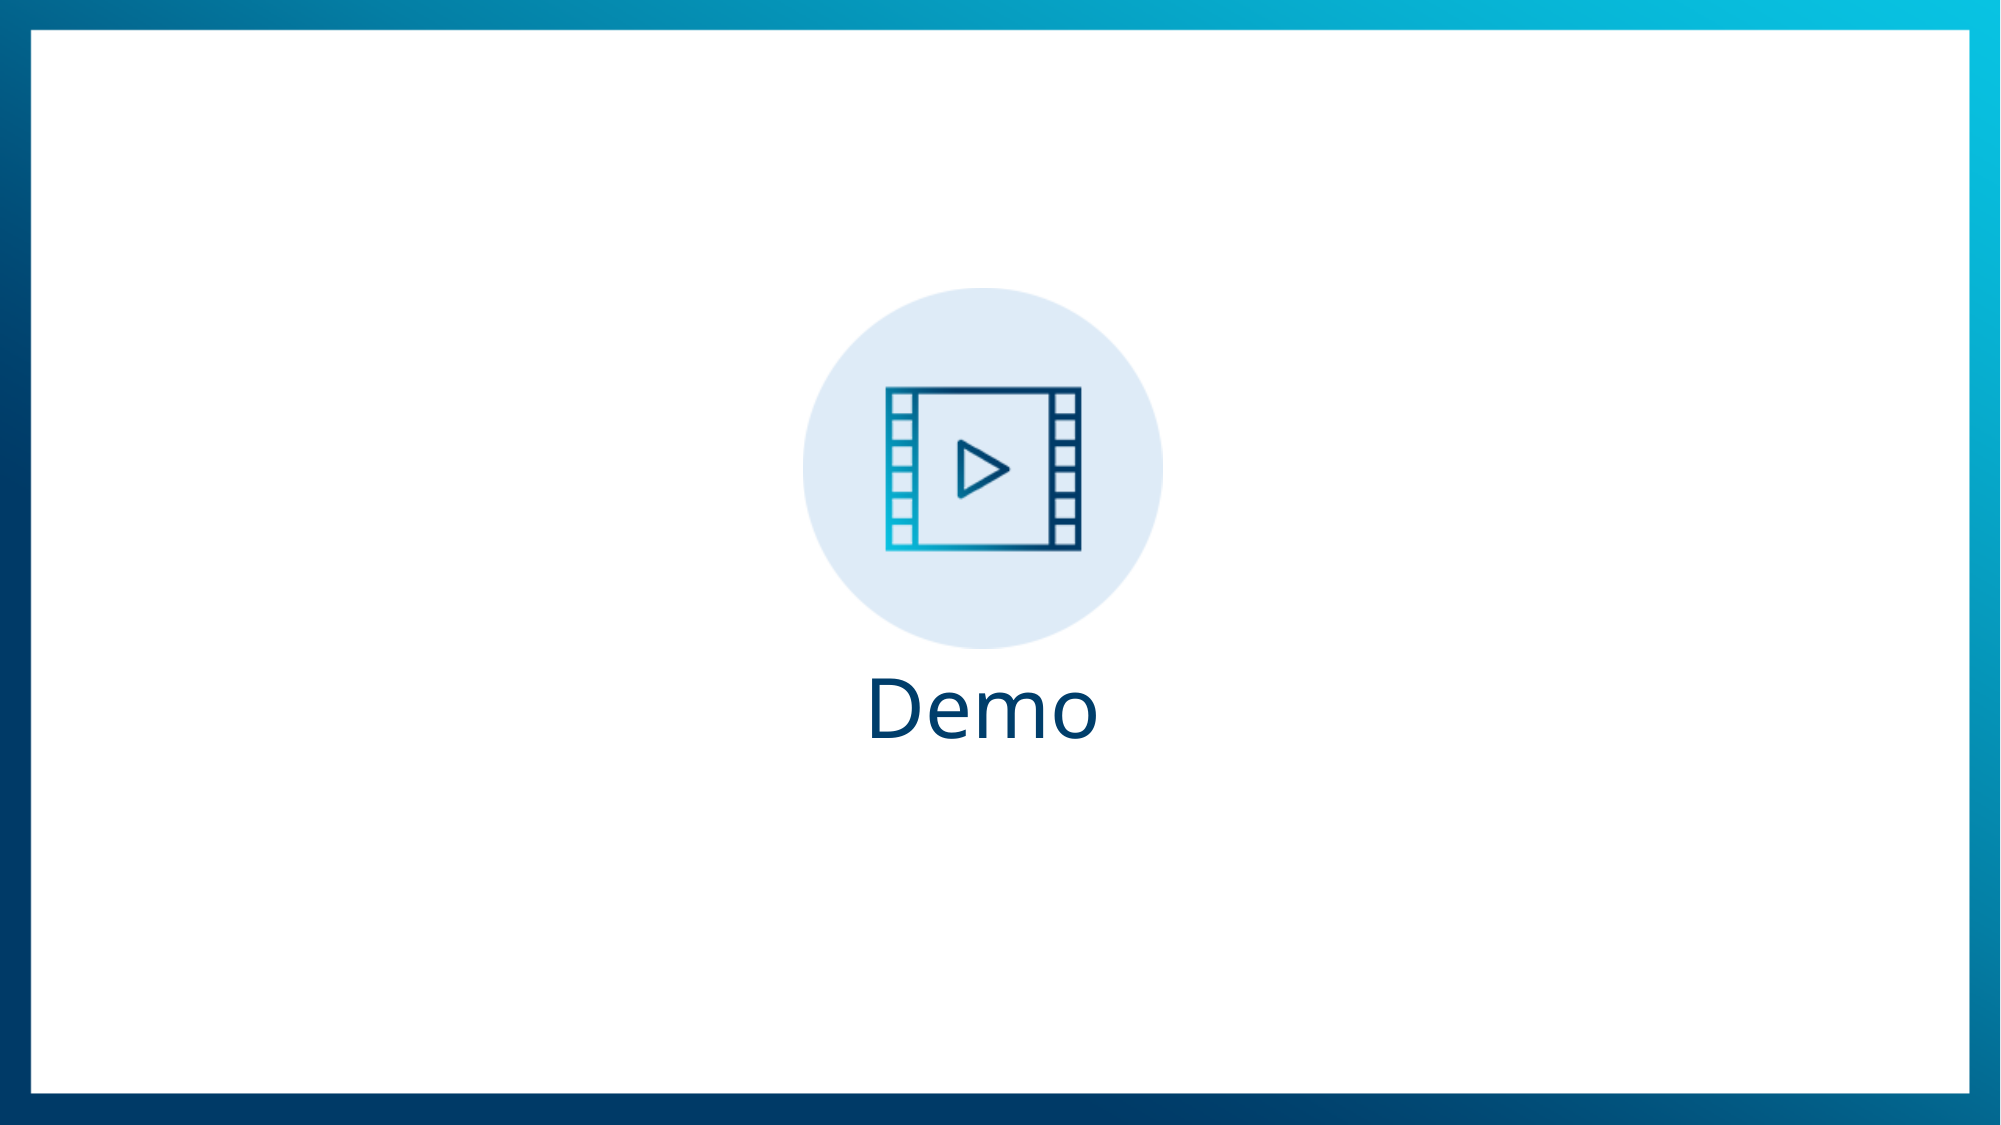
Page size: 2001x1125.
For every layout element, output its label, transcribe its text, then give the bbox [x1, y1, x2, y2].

picture [0, 0, 2001, 1125]
text_box Demo [581, 648, 1384, 763]
